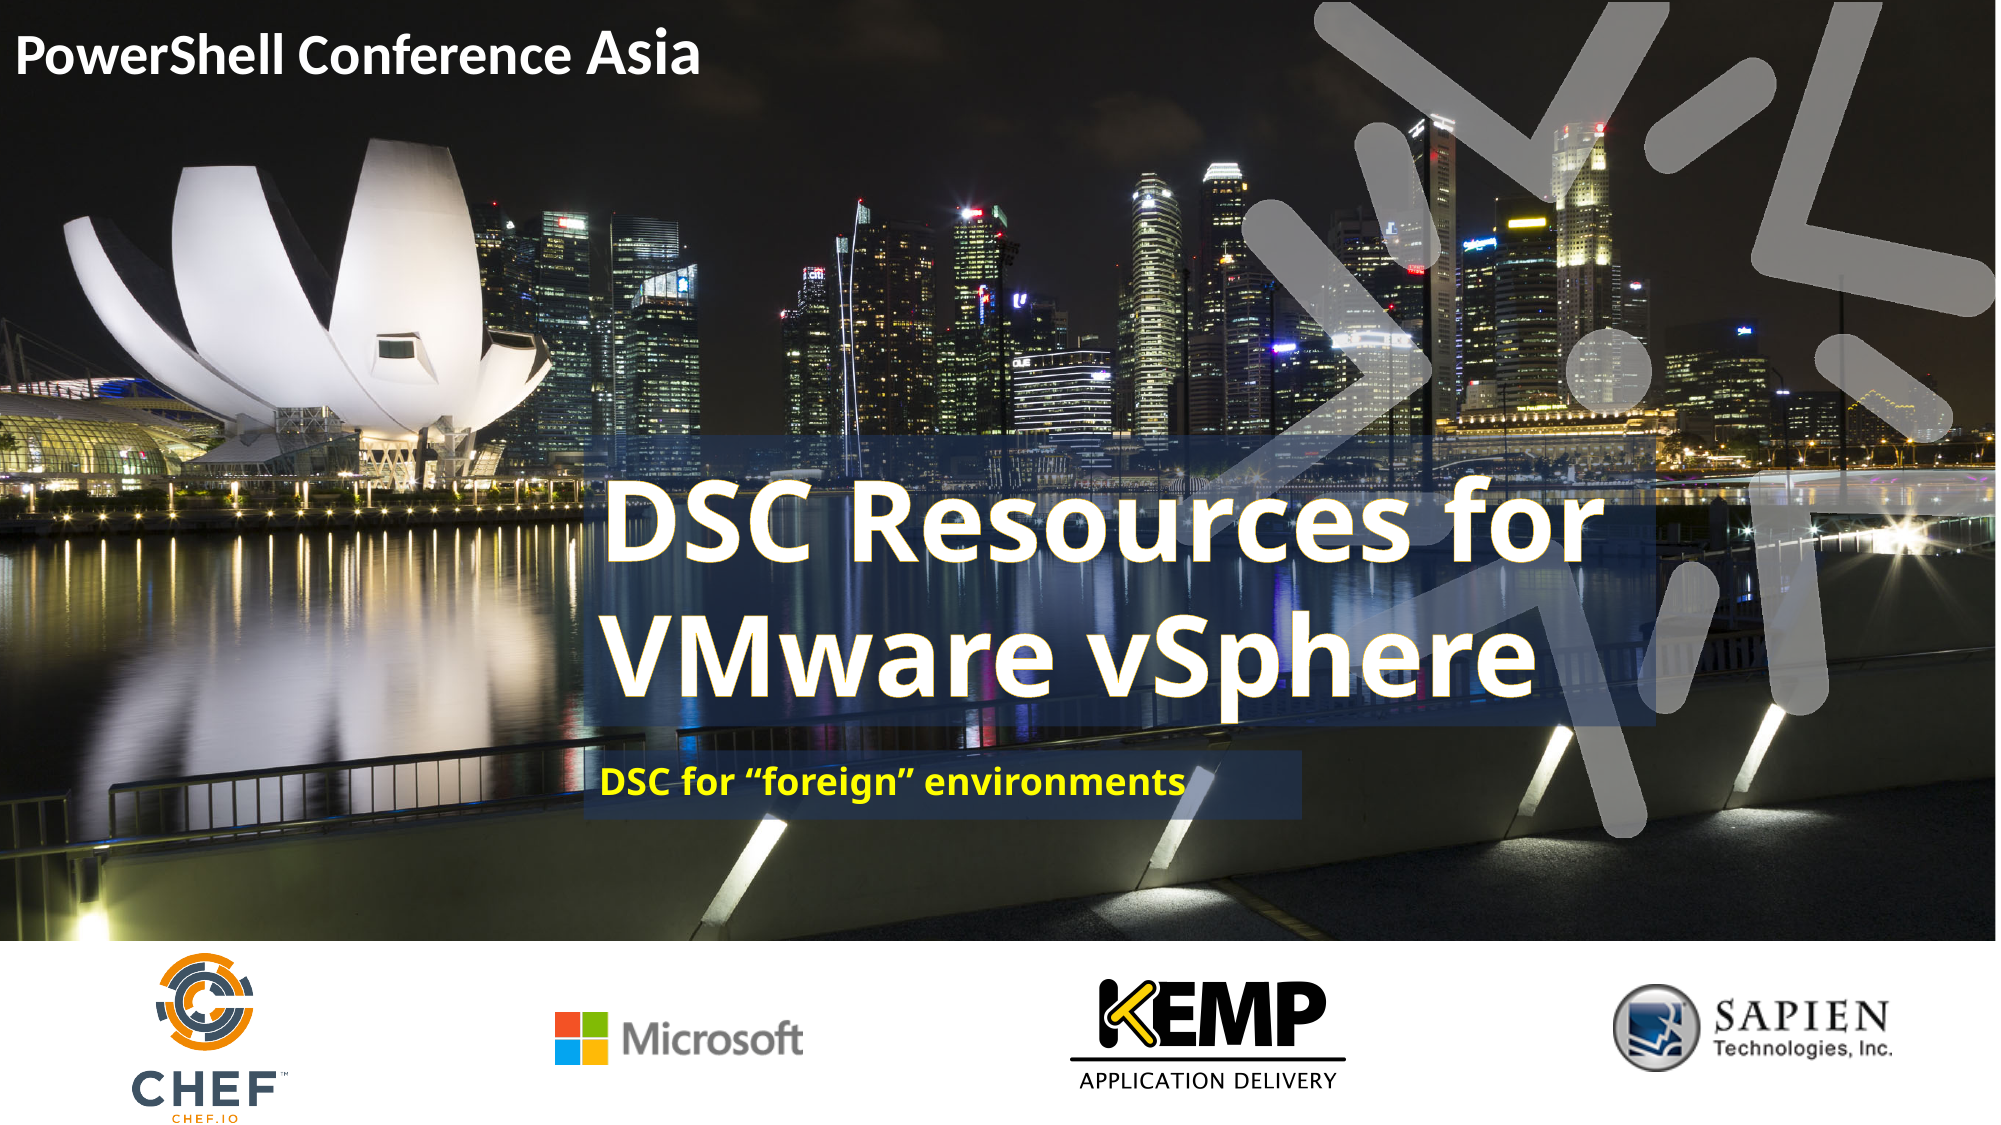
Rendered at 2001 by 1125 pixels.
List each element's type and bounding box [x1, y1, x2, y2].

picture [1070, 979, 1346, 1098]
picture [555, 1012, 803, 1065]
picture [132, 953, 288, 1123]
picture [0, 0, 1996, 941]
picture [1613, 984, 1892, 1072]
